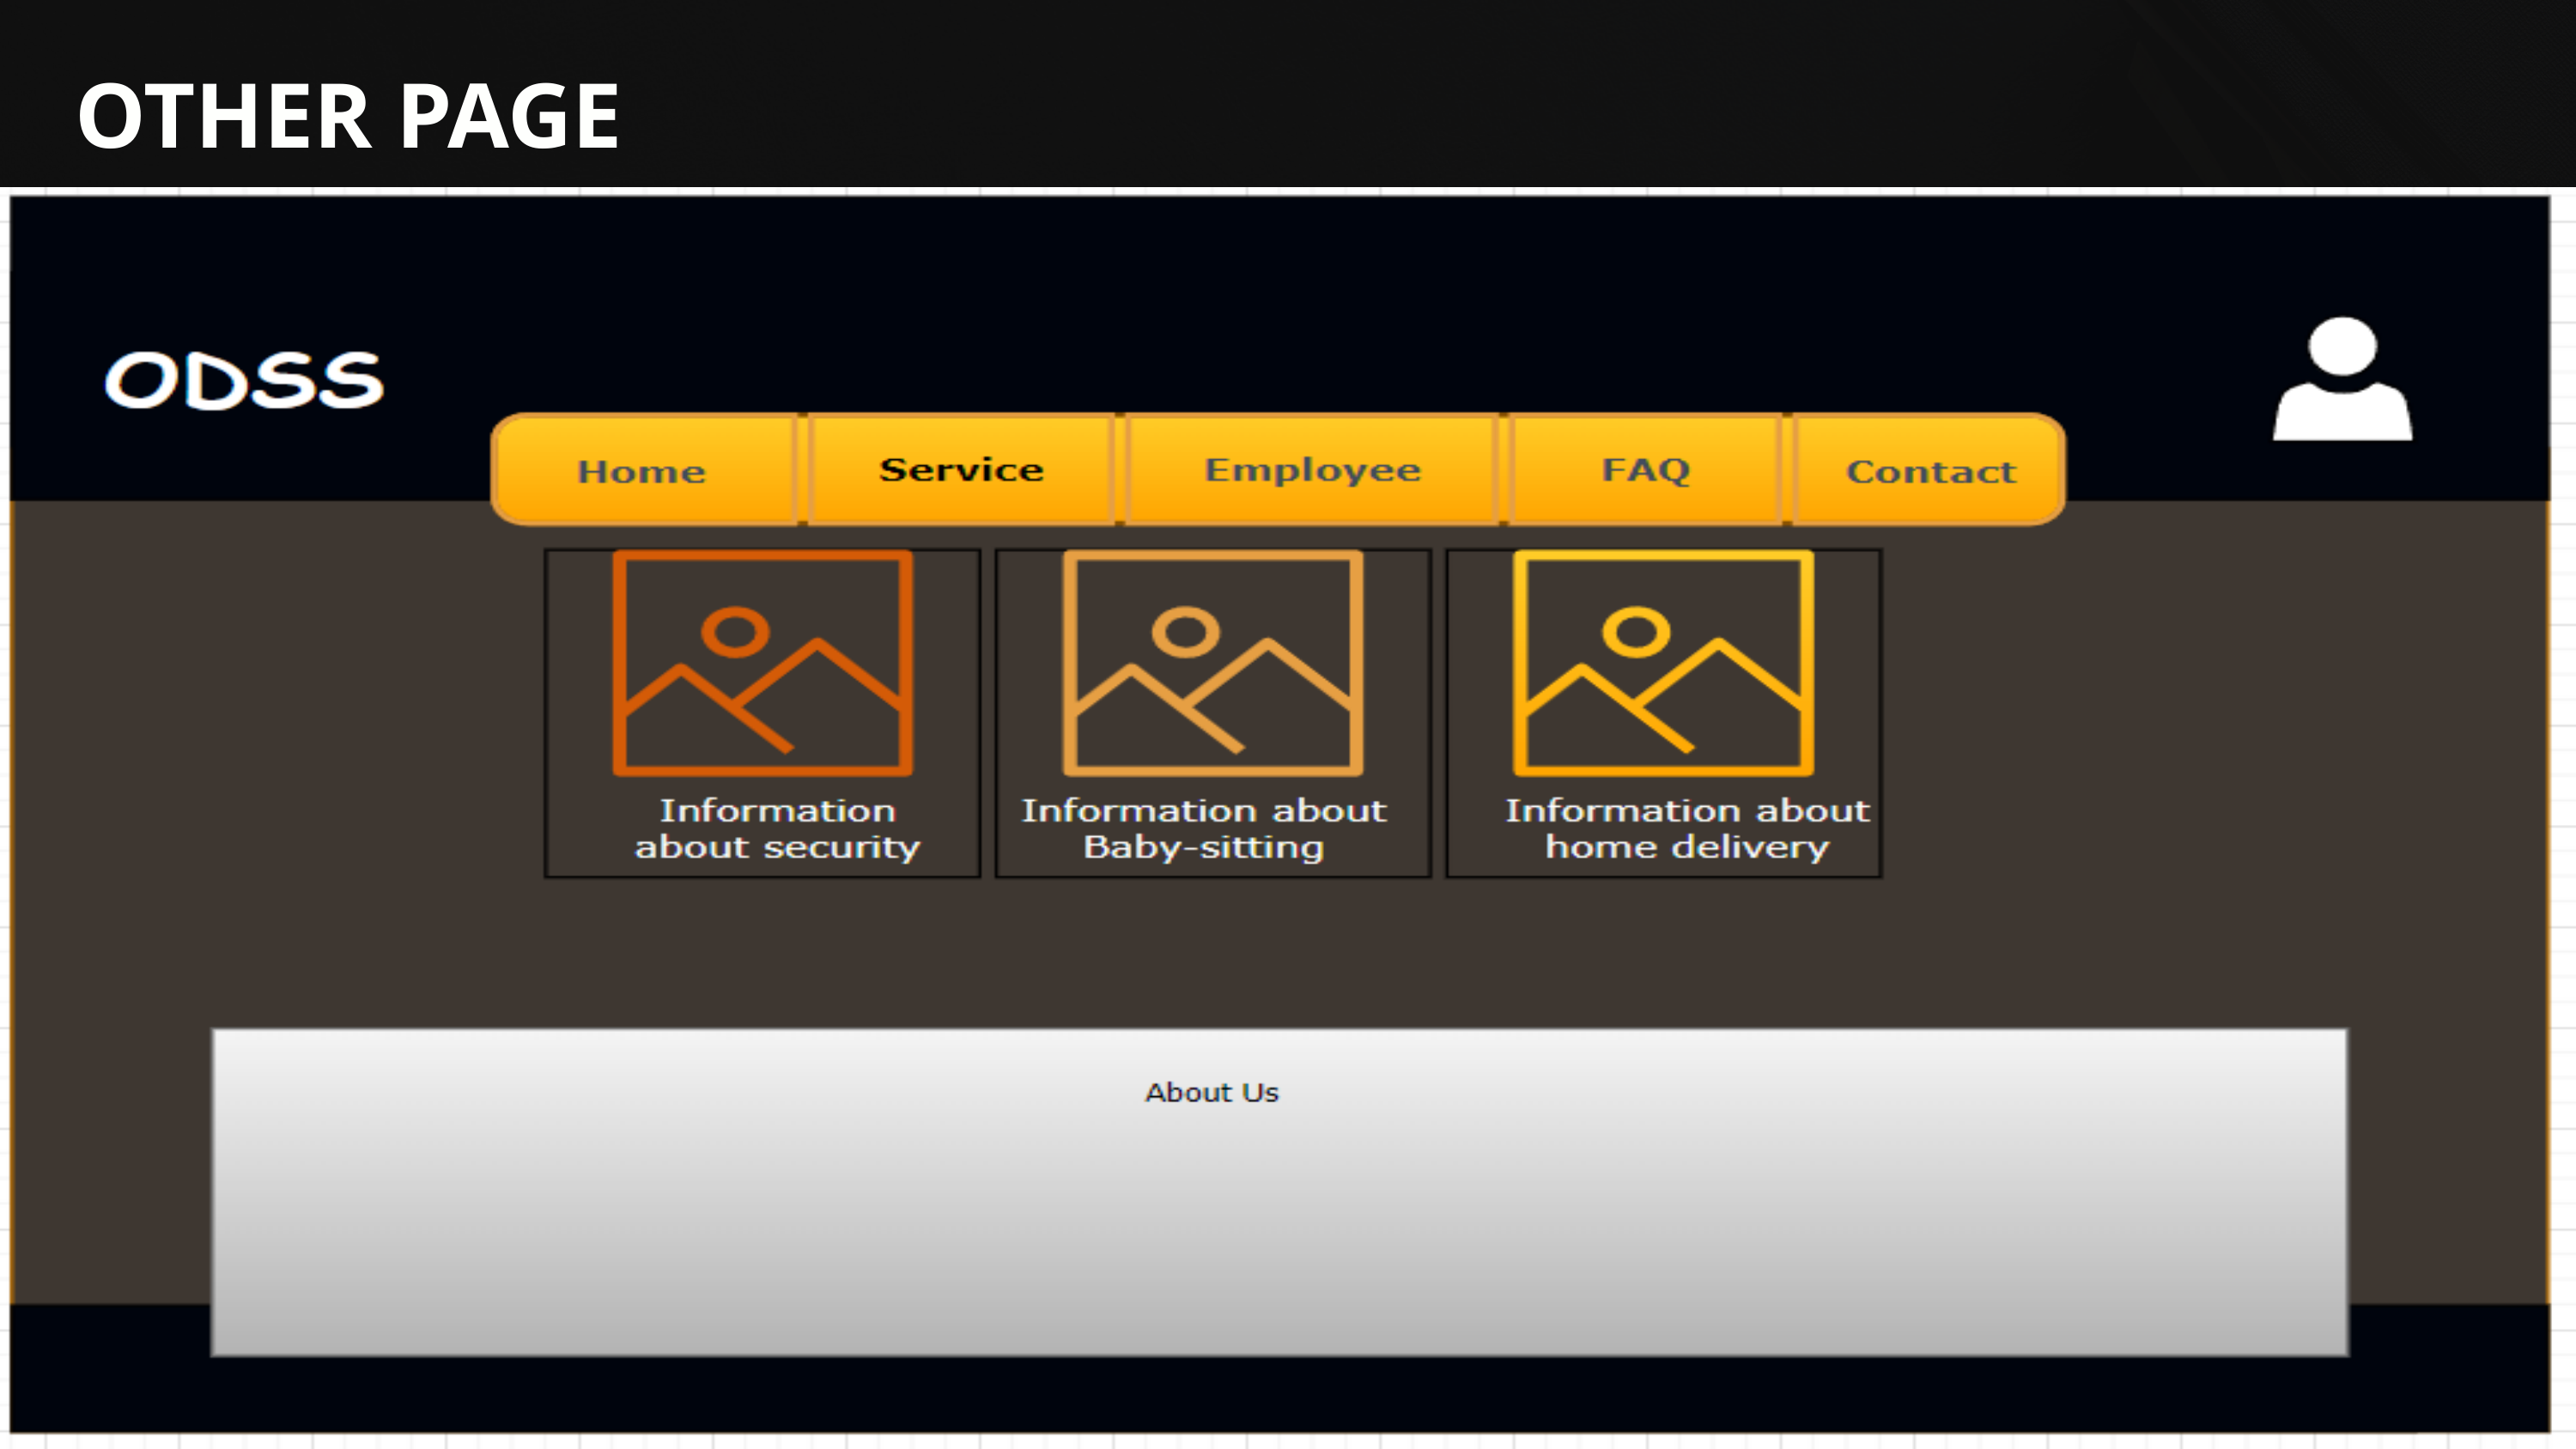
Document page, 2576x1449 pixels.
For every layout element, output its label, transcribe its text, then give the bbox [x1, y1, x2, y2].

picture [0, 0, 2576, 1449]
title OTHER PAGE [75, 58, 1103, 167]
